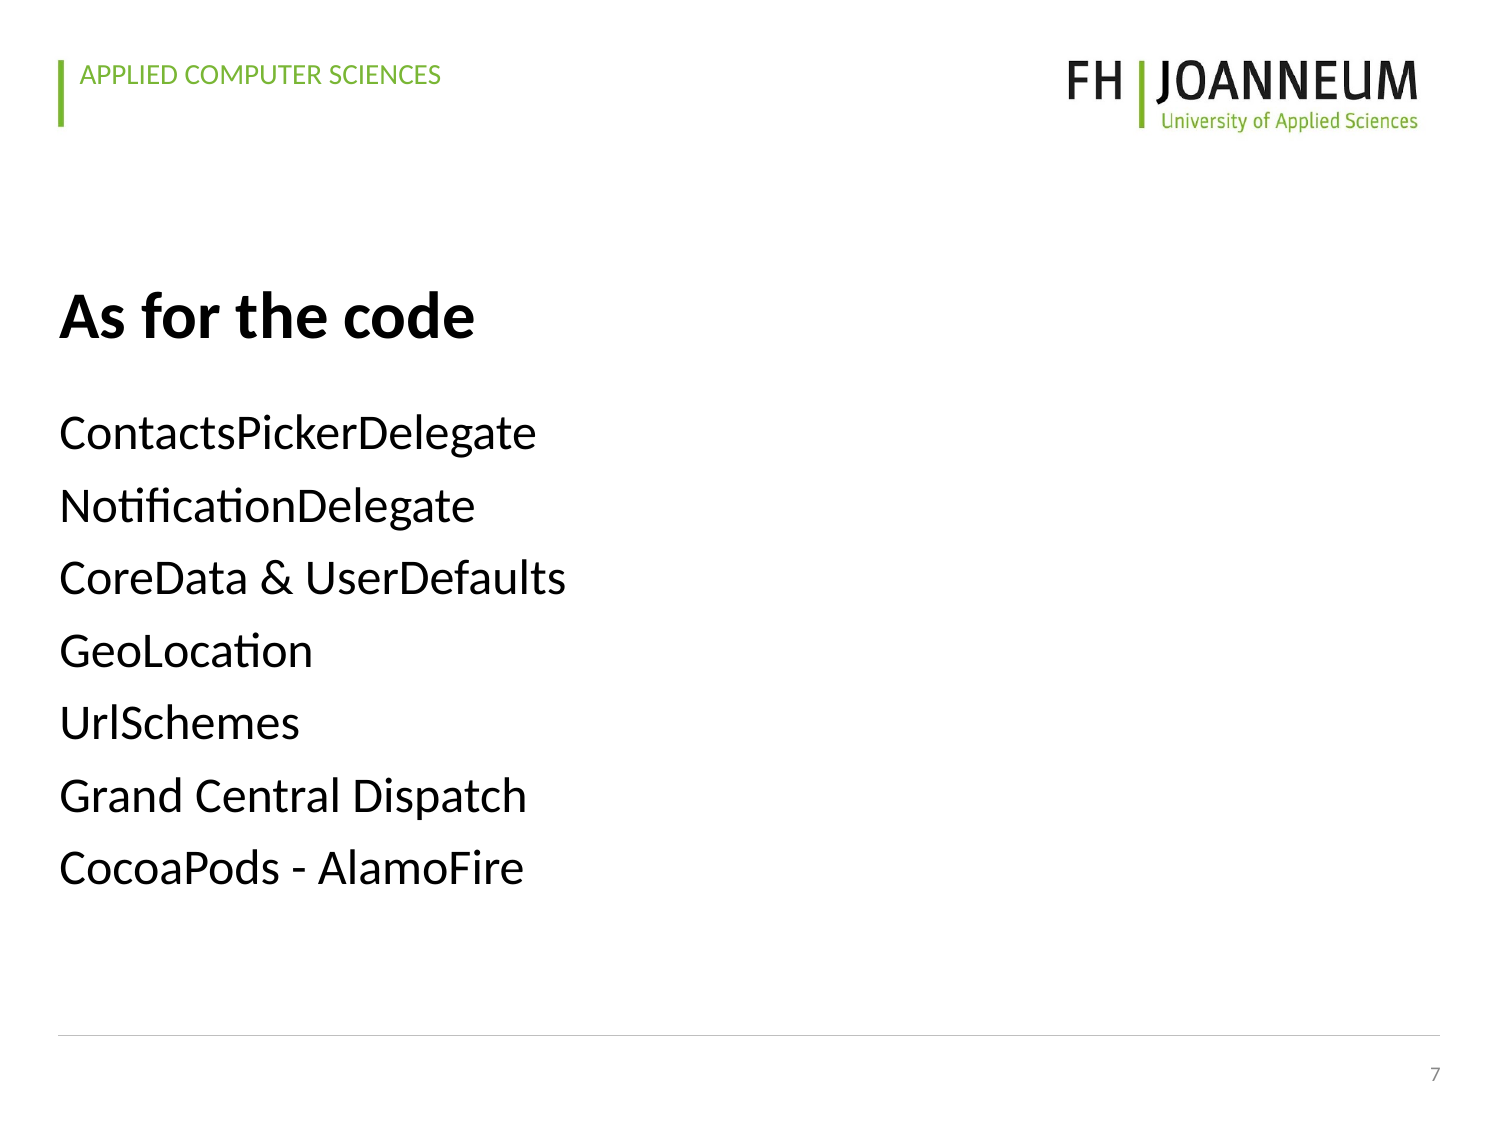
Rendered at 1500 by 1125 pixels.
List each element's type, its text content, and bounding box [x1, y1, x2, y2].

list ContactsPickerDelegate NotificationDelegate CoreData & UserDefaults GeoLocation UrlSchemes Grand Central Dispatch CocoaPods - AlamoFire [44, 384, 1456, 1000]
title As for the code [44, 178, 1456, 367]
slide_number 7 [1105, 1042, 1456, 1103]
picture [0, 1, 1475, 178]
